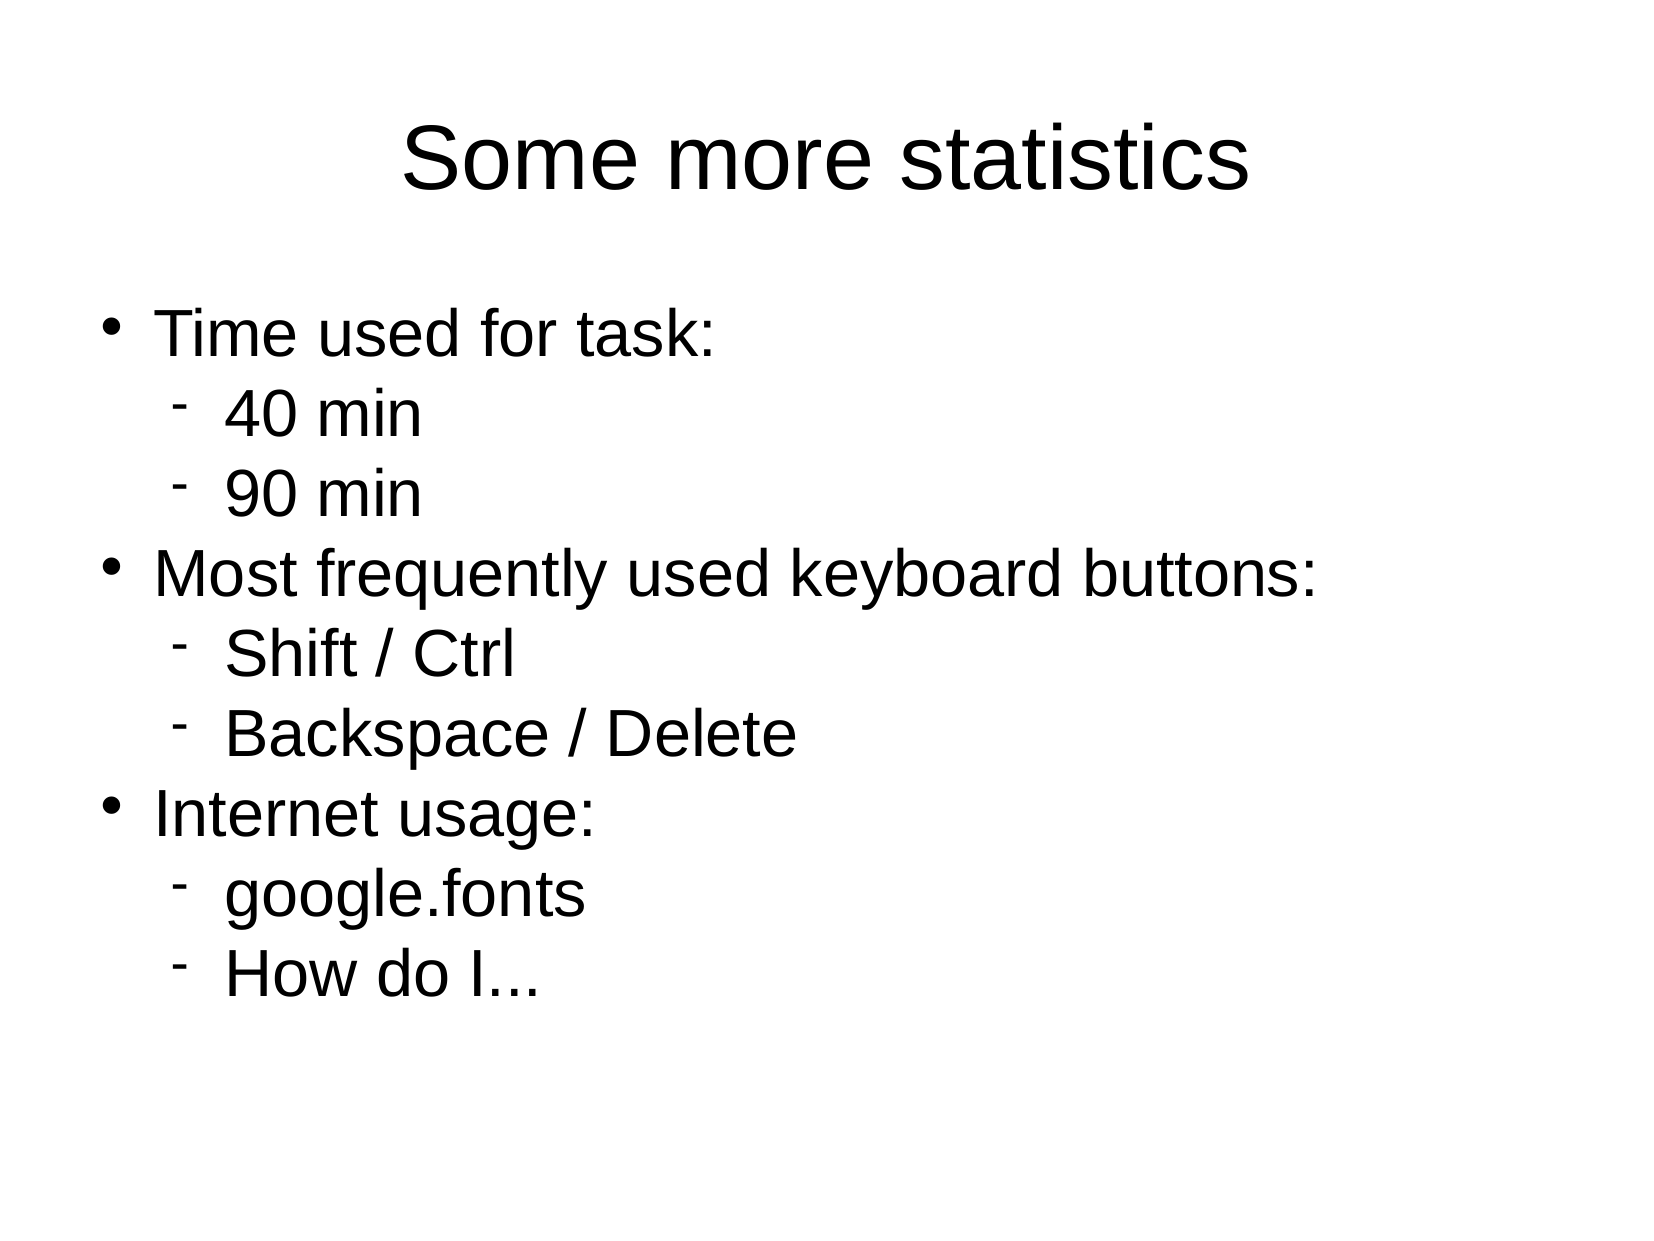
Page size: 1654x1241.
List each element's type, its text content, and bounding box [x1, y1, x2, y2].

text_box Time used for task: 40 min 90 min Most frequently used keyboard buttons: Shift / Ctrl Backspace / Delete Internet usage: google.fonts How do I... [82, 290, 1571, 1205]
text_box Some more statistics [82, 49, 1571, 257]
